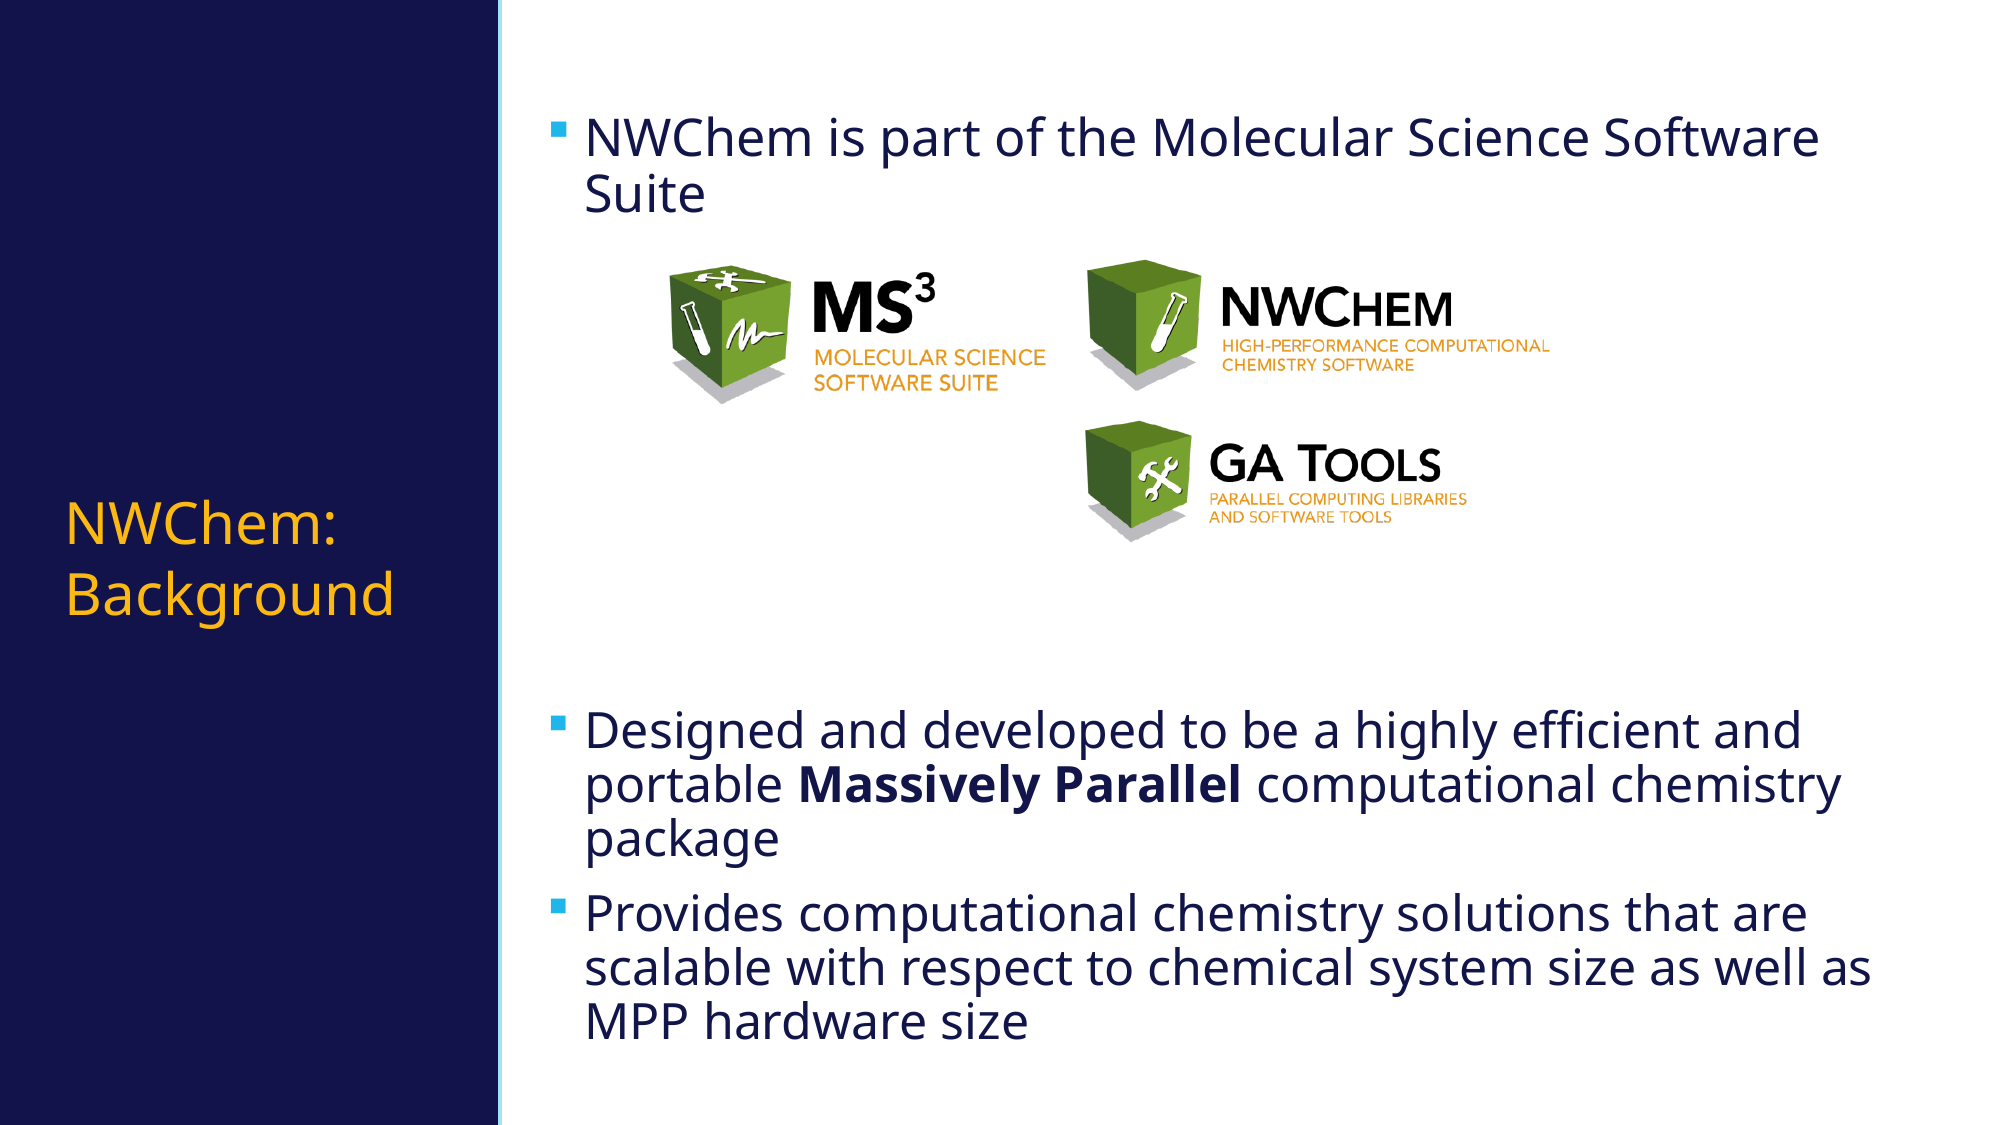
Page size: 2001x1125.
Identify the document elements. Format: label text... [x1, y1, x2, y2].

picture [643, 238, 1575, 563]
list NWChem is part of the Molecular Science Software Suite Designed and developed to be a highly efficient and portable Massively Parallel computational chemistry package Provides computational chemistry solutions that are scalable with respect to chemical system size as well as MPP hardware size [546, 111, 1936, 1007]
title NWChem: Background [64, 111, 462, 1007]
